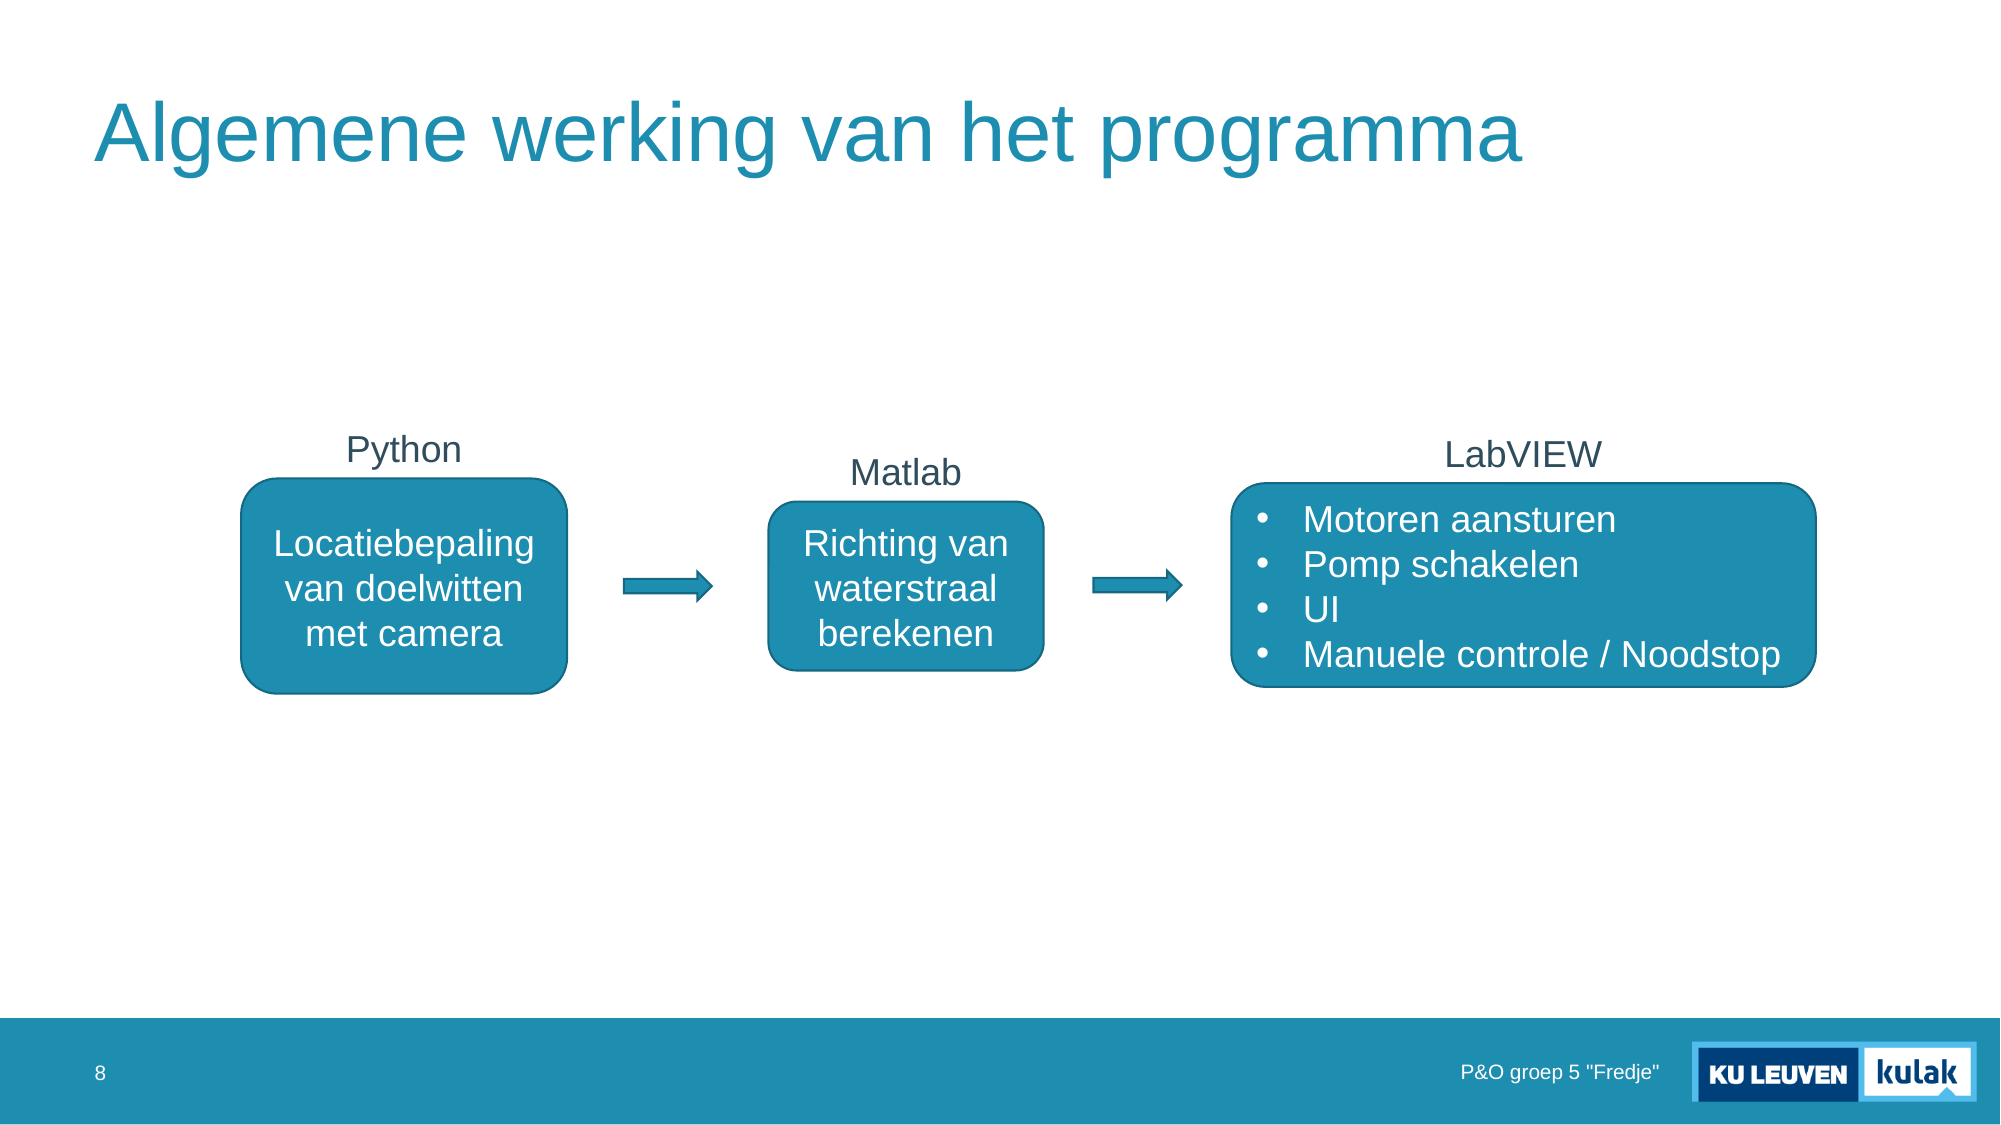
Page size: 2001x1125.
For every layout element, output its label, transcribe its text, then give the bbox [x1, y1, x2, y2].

picture [1692, 1041, 1977, 1102]
slide_number 8 [94, 1018, 201, 1125]
text_box Python [331, 417, 478, 478]
text_box [622, 569, 714, 603]
title Algemene werking van het programma [94, 33, 1906, 223]
text_box LabVIEW [1429, 422, 1618, 483]
text_box Richting van waterstraal berekenen [767, 500, 1045, 672]
text_box Motoren aansturen Pomp schakelen UI Manuele controle / Noodstop [1230, 482, 1817, 688]
footer P&O groep 5 "Fredje" [869, 1018, 1689, 1125]
text_box [1092, 568, 1183, 602]
text_box Matlab [835, 440, 978, 501]
text_box Locatiebepaling van doelwitten met camera [240, 477, 569, 695]
